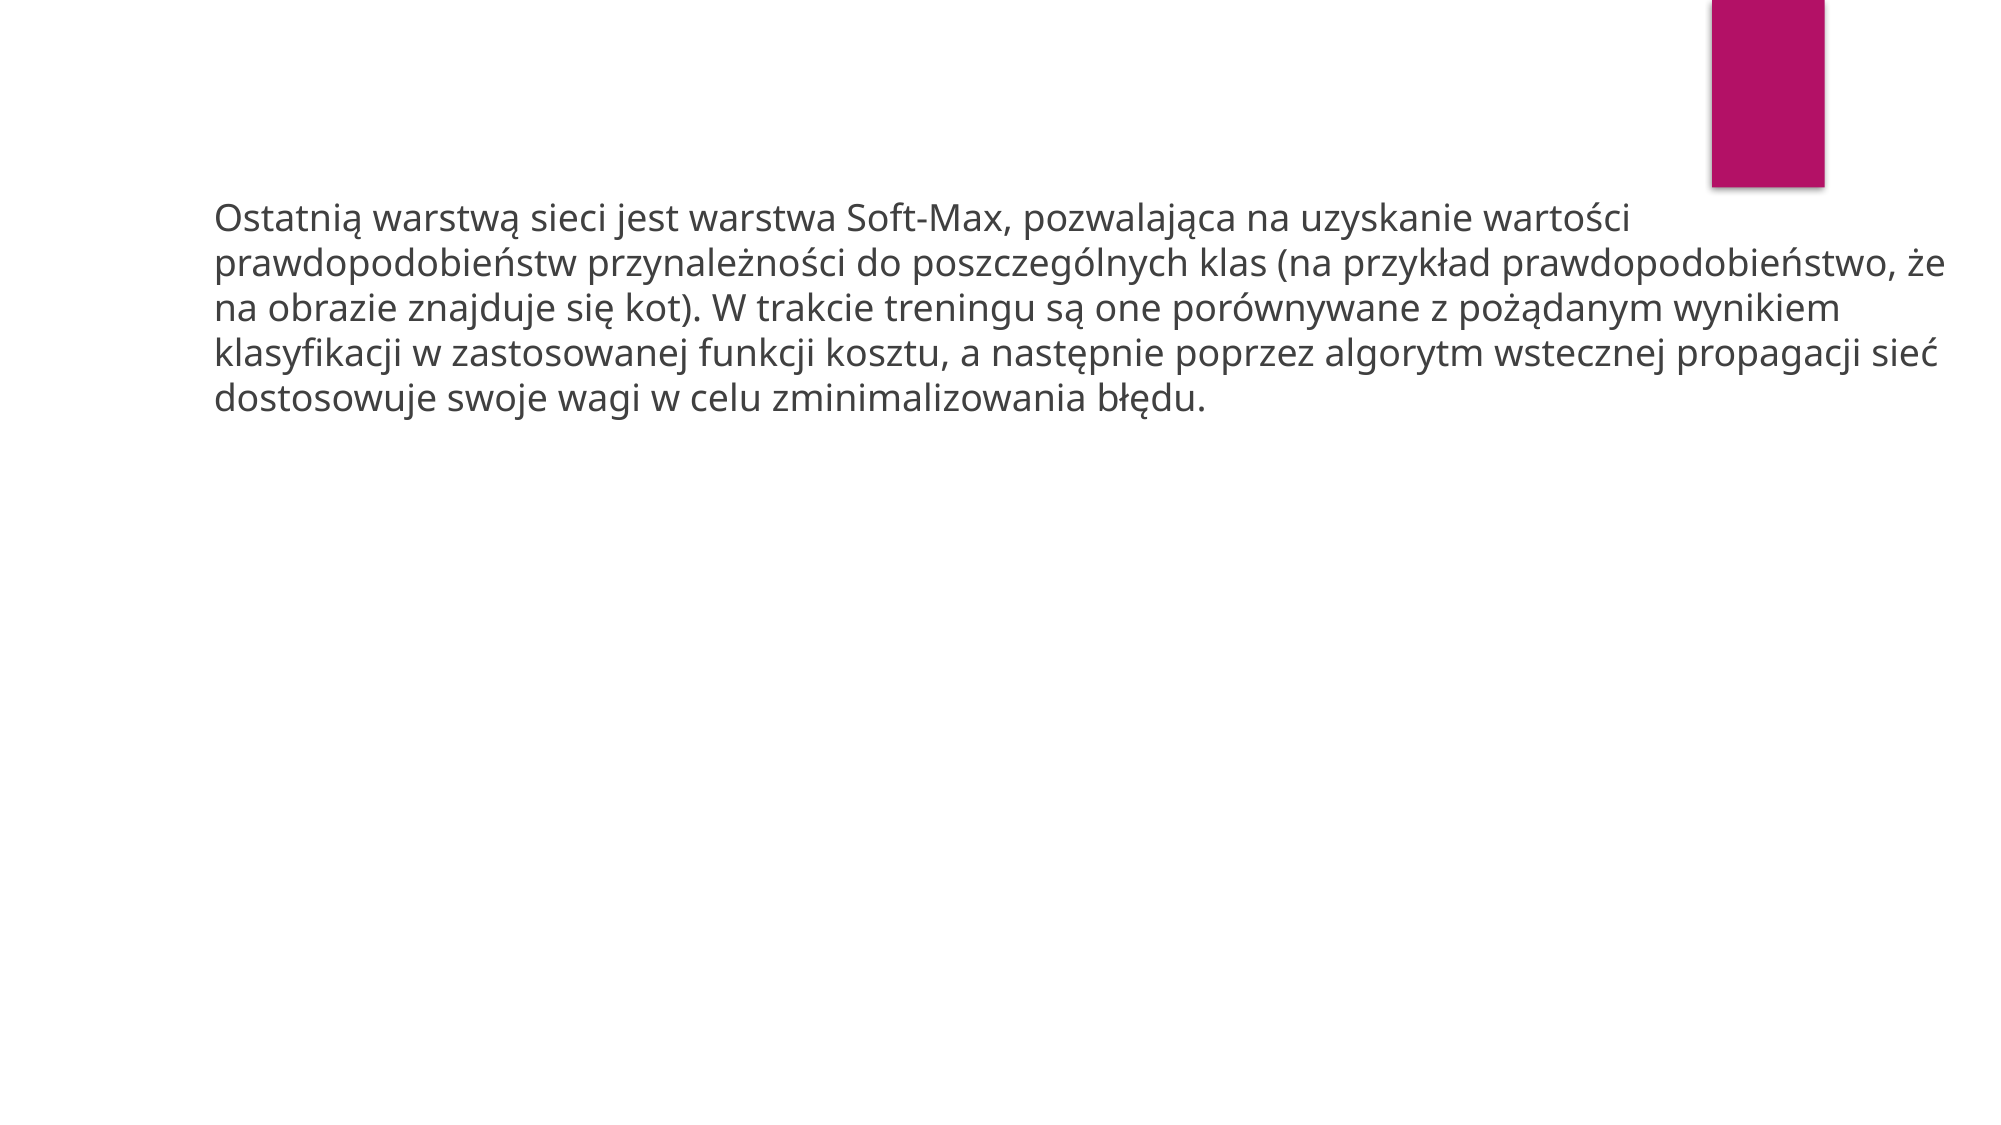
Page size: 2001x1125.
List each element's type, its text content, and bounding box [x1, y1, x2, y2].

list Ostatnią warstwą sieci jest warstwa Soft-Max, pozwalająca na uzyskanie wartości prawdopodobieństw przynależności do poszczególnych klas (na przykład prawdopodobieństwo, że na obrazie znajduje się kot). W trakcie treningu są one porównywane z pożądanym wynikiem klasyfikacji w zastosowanej funkcji kosztu, a następnie poprzez algorytm wstecznej propagacji sieć dostosowuje swoje wagi w celu zminimalizowania błędu. [198, 186, 2000, 1043]
